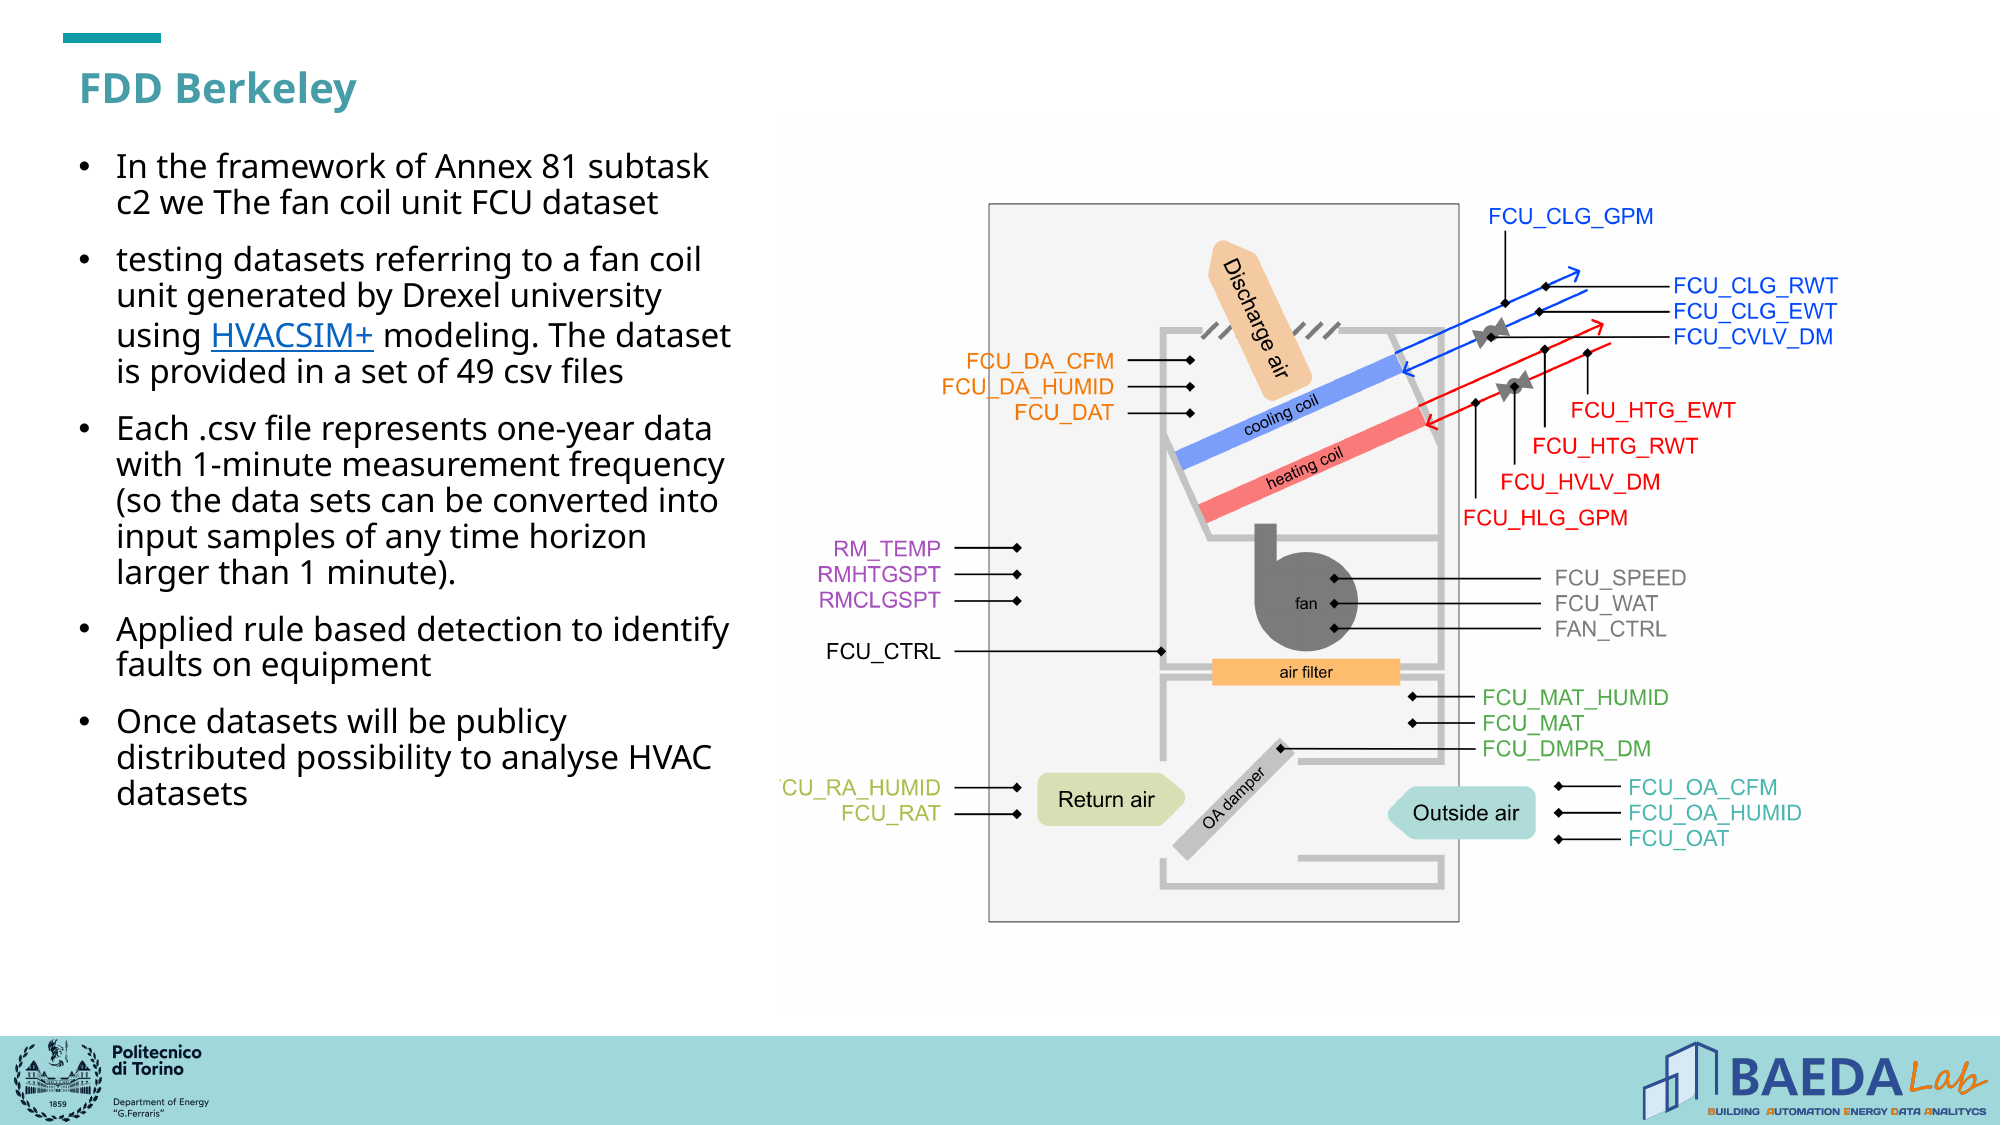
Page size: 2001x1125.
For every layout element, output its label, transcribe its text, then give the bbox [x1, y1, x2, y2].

title FDD Berkeley [63, 60, 1937, 123]
list In the framework of Annex 81 subtask c2 we The fan coil unit FCU dataset testing datasets referring to a fan coil unit generated by Drexel university using HVACSIM+ modeling. The dataset is provided in a set of 49 csv files Each .csv file represents one-year data with 1-minute measurement frequency (so the data sets can be converted into input samples of any time horizon larger than 1 minute). Applied rule based detection to identify faults on equipment Once datasets will be publicy distributed possibility to analyse HVAC datasets [63, 142, 752, 1022]
picture [14, 1039, 209, 1122]
picture [1642, 1041, 2000, 1120]
picture [779, 115, 2000, 1010]
